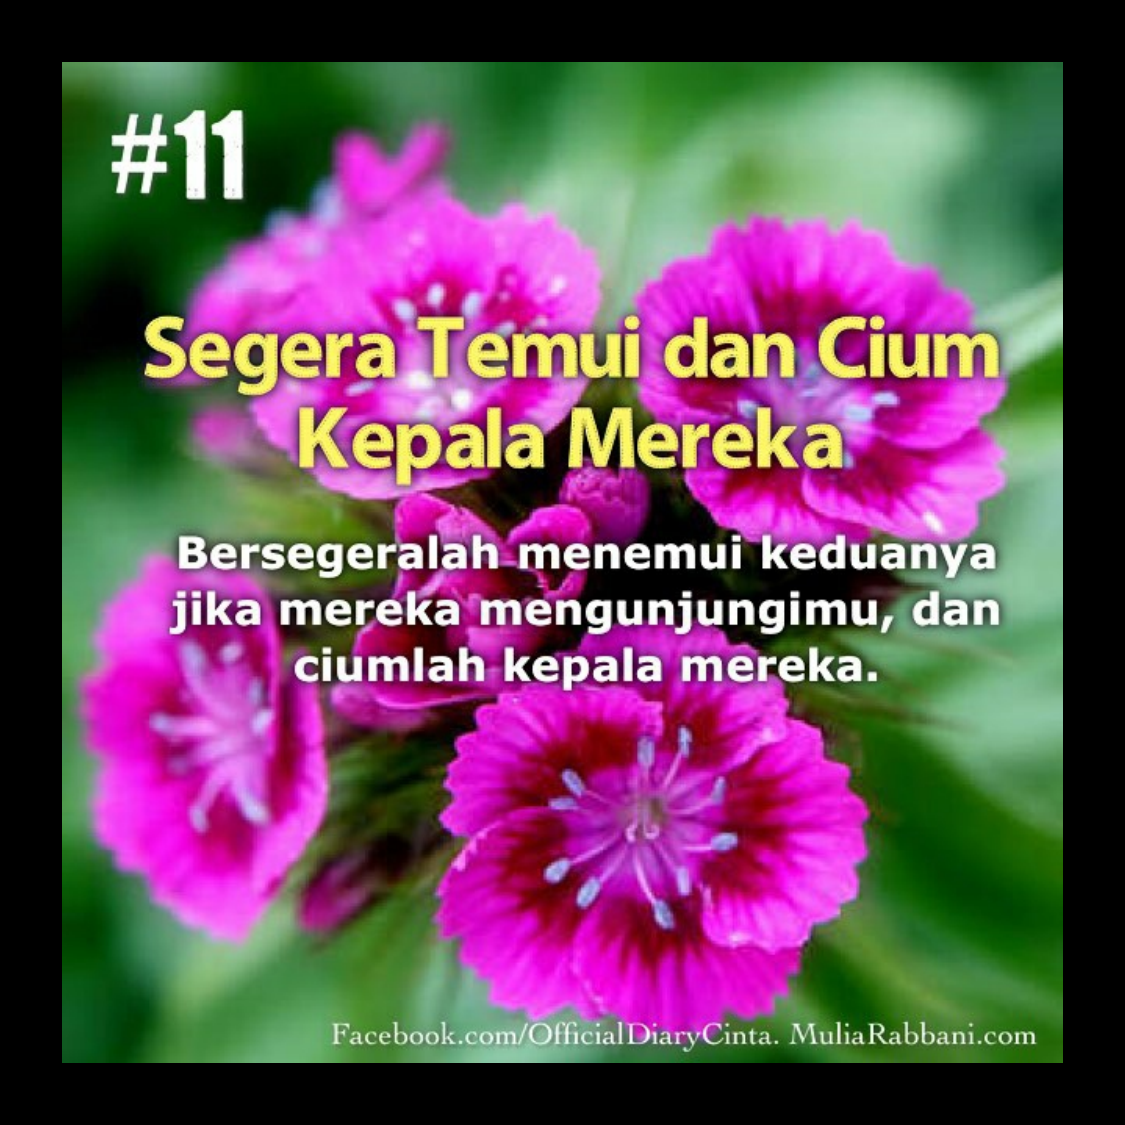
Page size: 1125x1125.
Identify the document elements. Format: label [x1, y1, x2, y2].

picture [62, 62, 1063, 1063]
